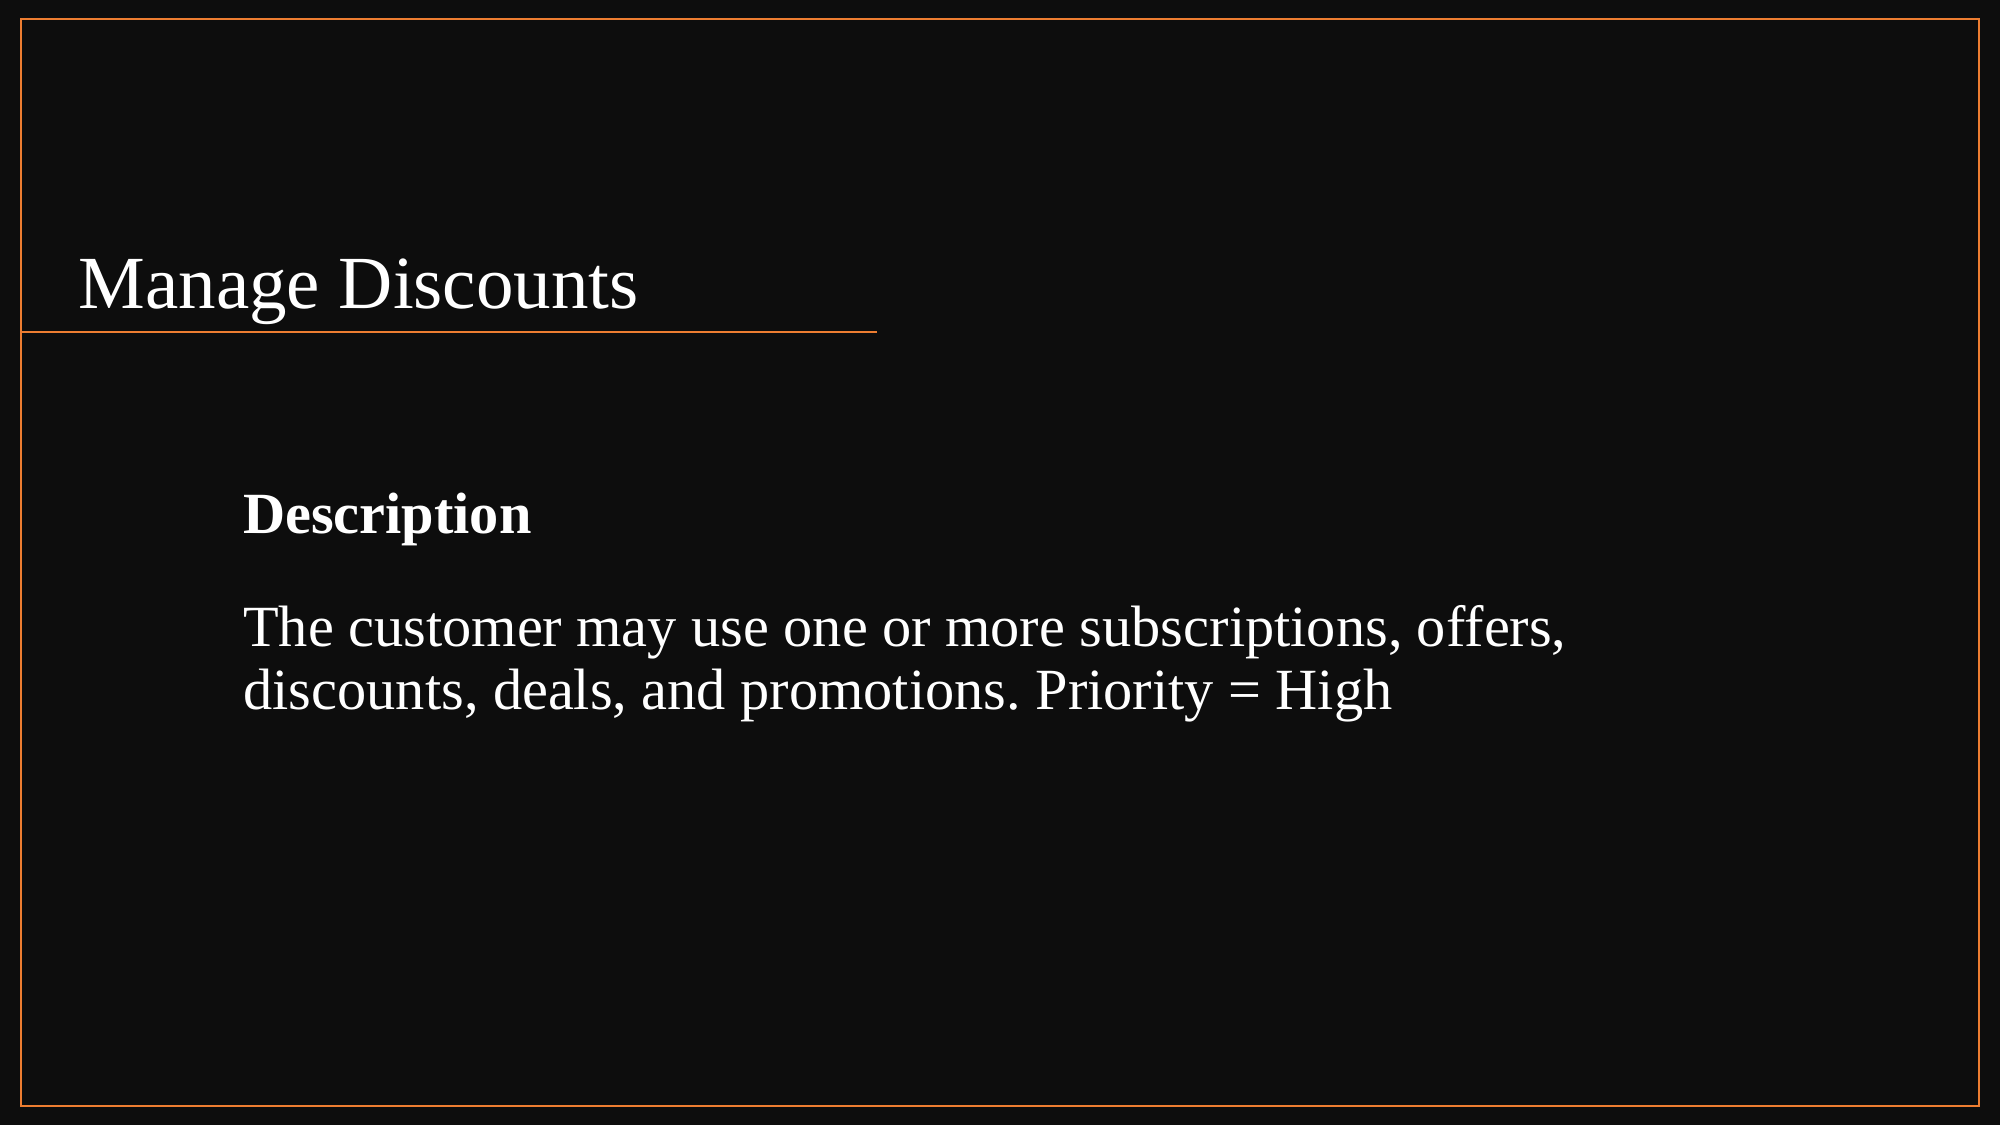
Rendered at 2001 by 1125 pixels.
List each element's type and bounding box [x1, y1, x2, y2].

text_box [0, 0, 2000, 1125]
text_box [20, 18, 1980, 1106]
